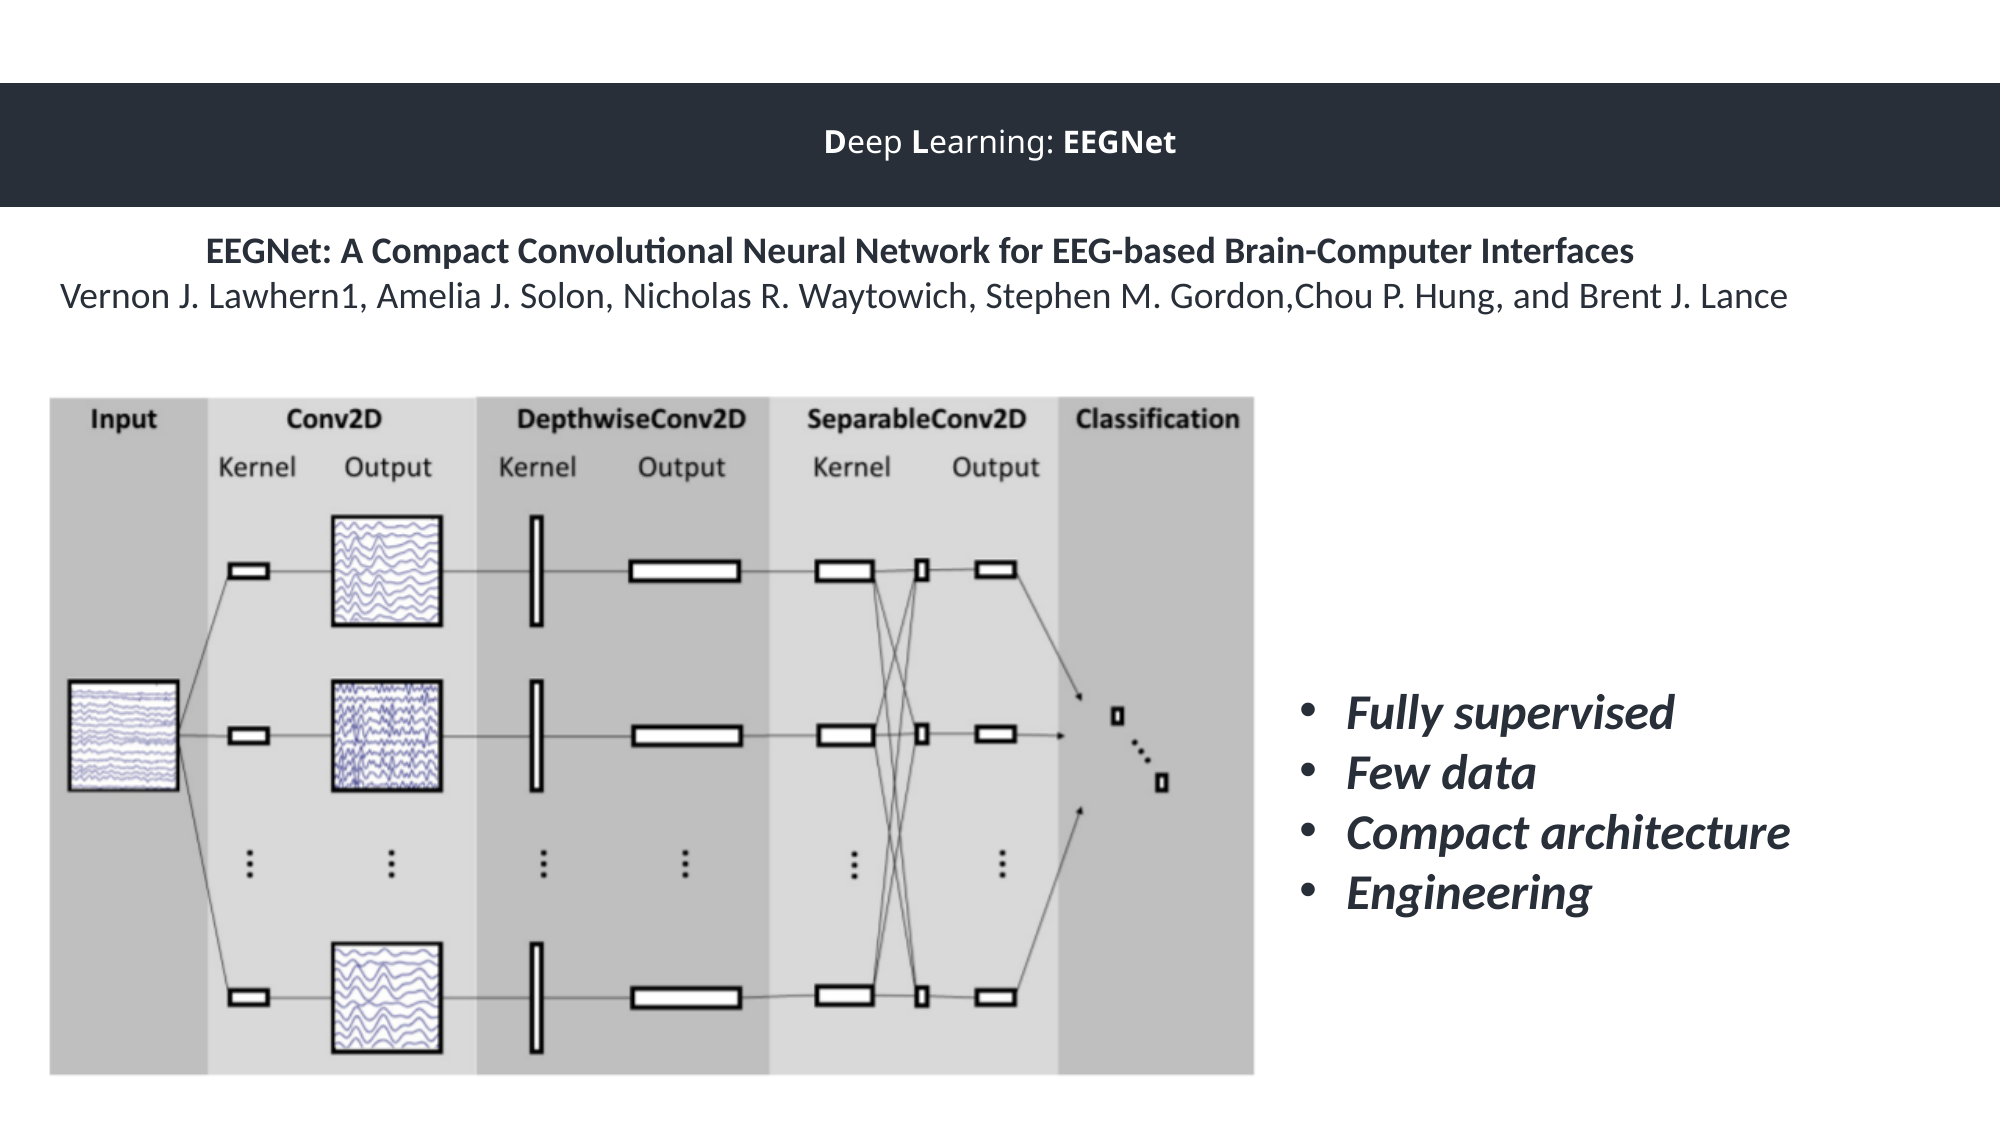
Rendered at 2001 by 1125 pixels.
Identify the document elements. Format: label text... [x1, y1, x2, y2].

text_box Fully supervised Few data Compact architecture Engineering [1284, 671, 1813, 927]
picture [28, 378, 1271, 1095]
text_box EEGNet: A Compact Convolutional Neural Network for EEG-based Brain-Computer Interfaces Vernon J. Lawhern1, Amelia J. Solon, Nicholas R. Waytowich, Stephen M. Gordon,Chou P. Hung, and Brent J. Lance [10, 218, 1840, 324]
title Deep Learning: EEGNet [0, 83, 2000, 207]
